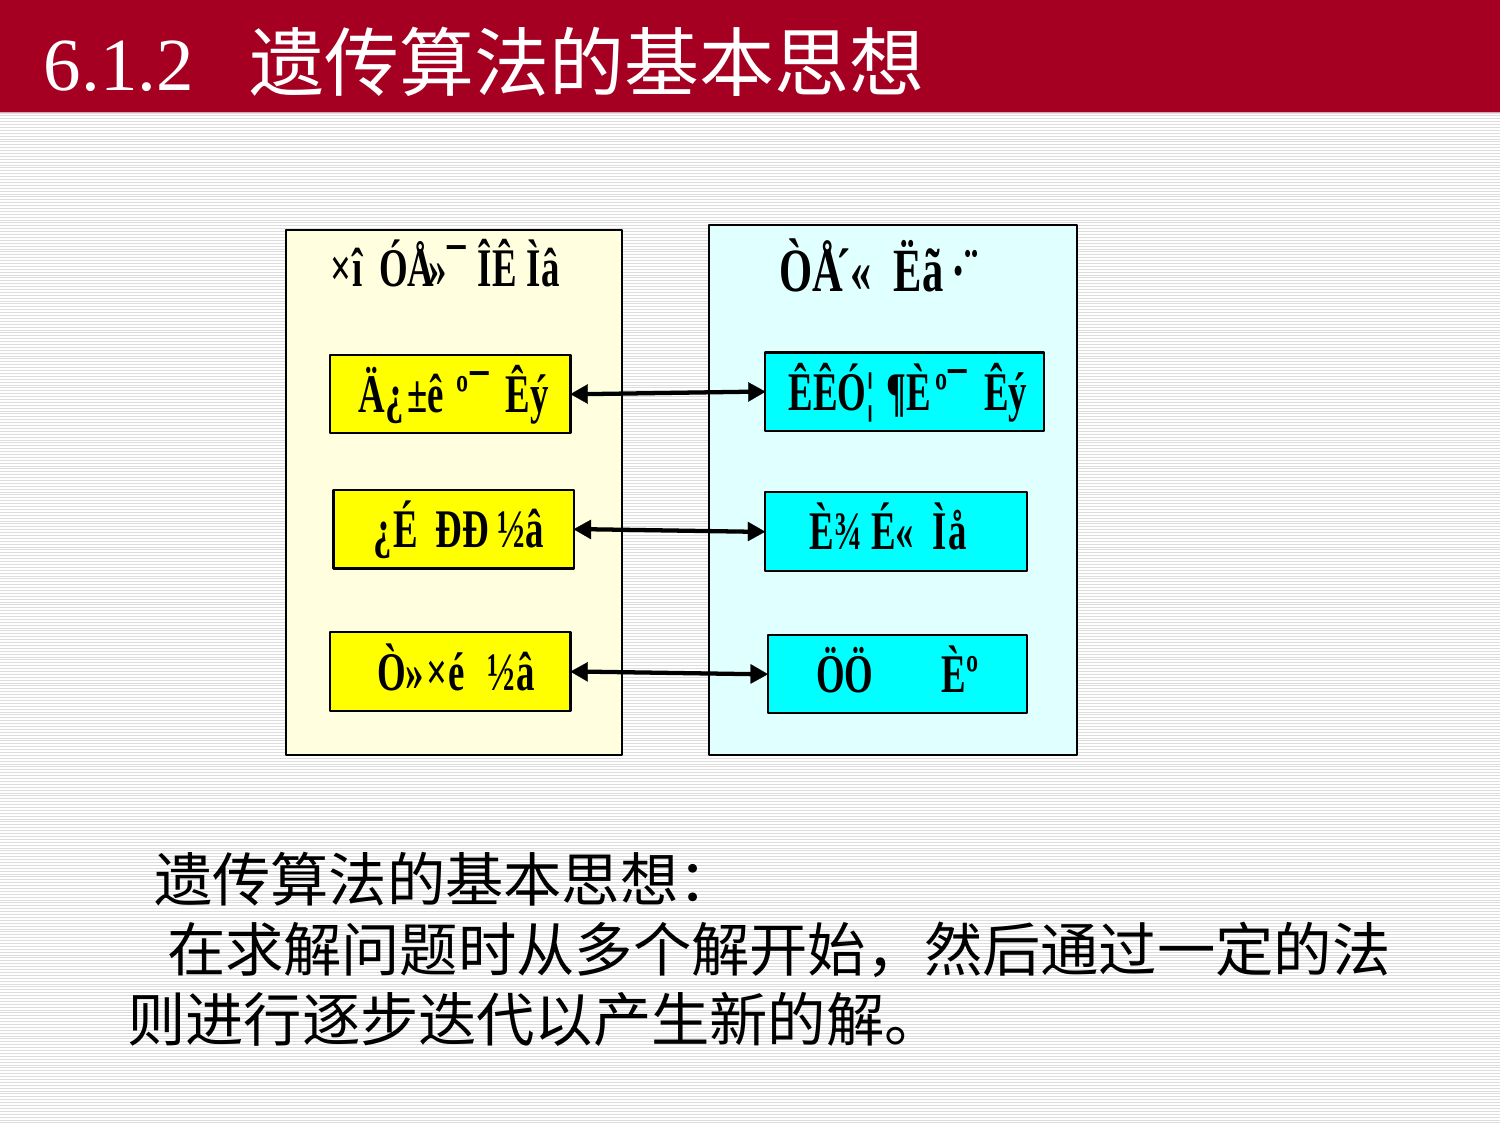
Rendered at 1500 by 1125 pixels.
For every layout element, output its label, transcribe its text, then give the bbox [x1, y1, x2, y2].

text_box [1088, 637, 1425, 723]
text_box 遗传算法的基本思想： 在求解问题时从多个解开始，然后通过一定的法则进行逐步迭代以产生新的解。 [112, 835, 1449, 1061]
text_box [125, 637, 274, 723]
slide_number [1137, 1062, 1463, 1122]
title 6.1.2 遗传算法的基本思想 [0, 0, 1500, 113]
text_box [274, 212, 1088, 768]
